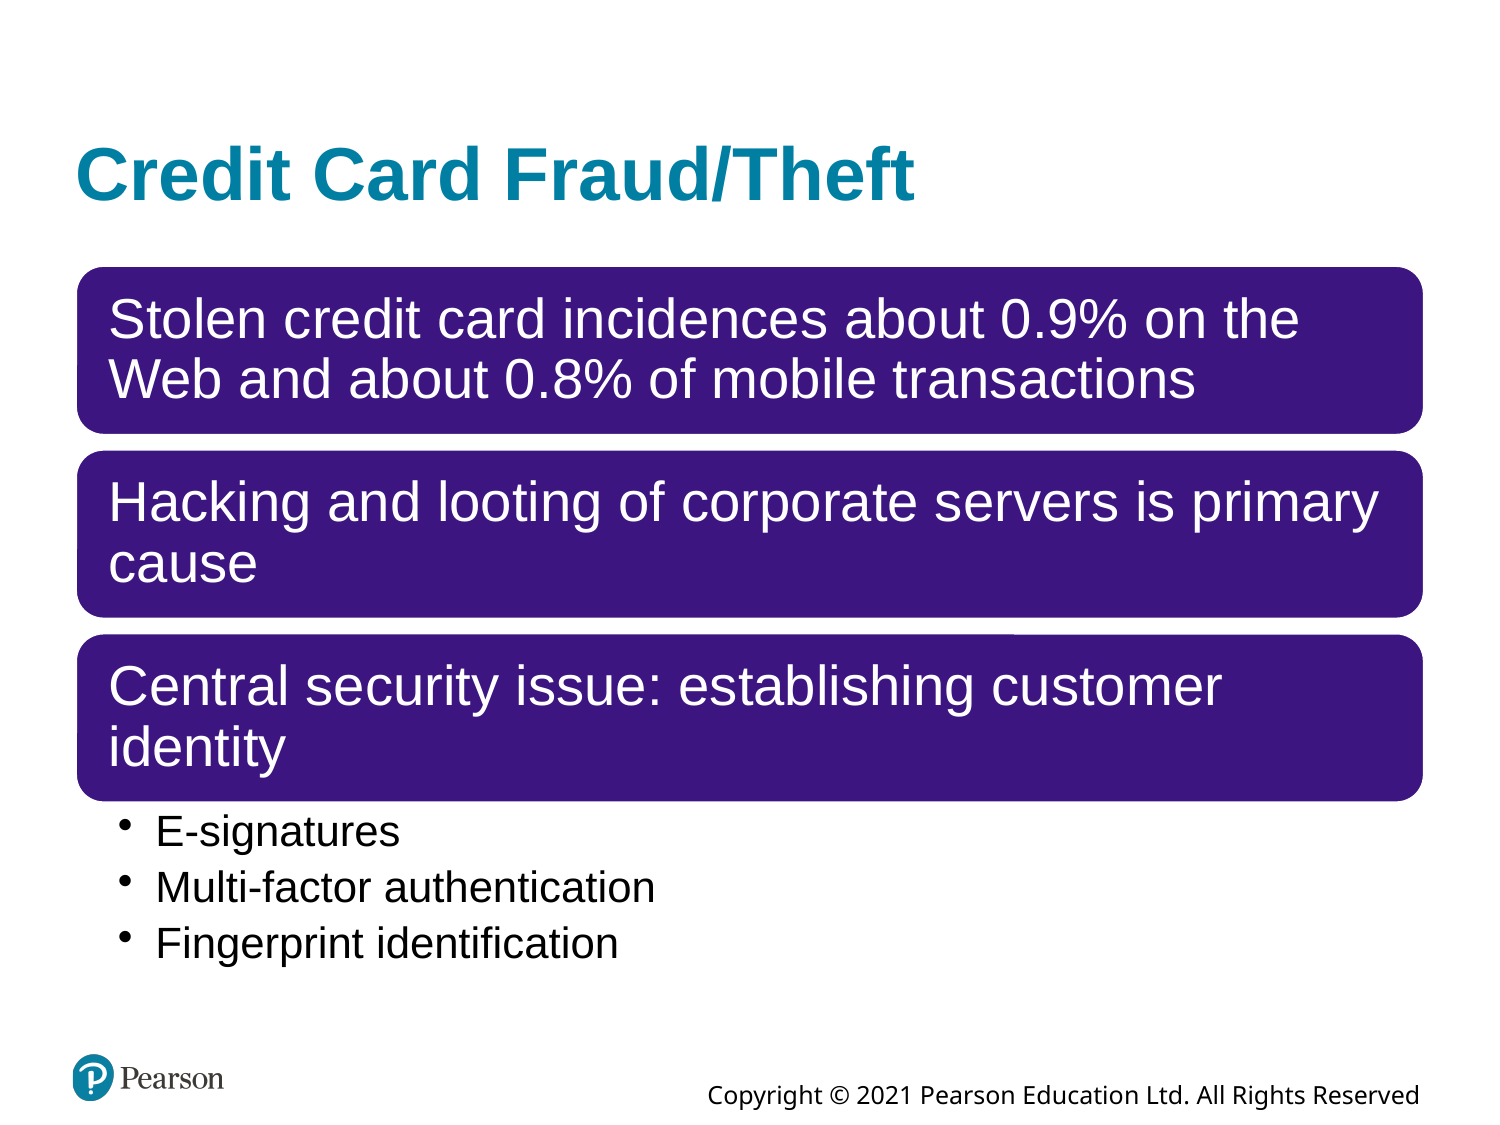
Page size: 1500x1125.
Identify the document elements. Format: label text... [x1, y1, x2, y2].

picture [72, 1087, 83, 1101]
picture [72, 1054, 88, 1070]
picture [80, 1063, 106, 1088]
title Credit Card Fraud/Theft [75, 35, 1425, 216]
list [74, 255, 1426, 983]
picture [98, 1054, 224, 1101]
